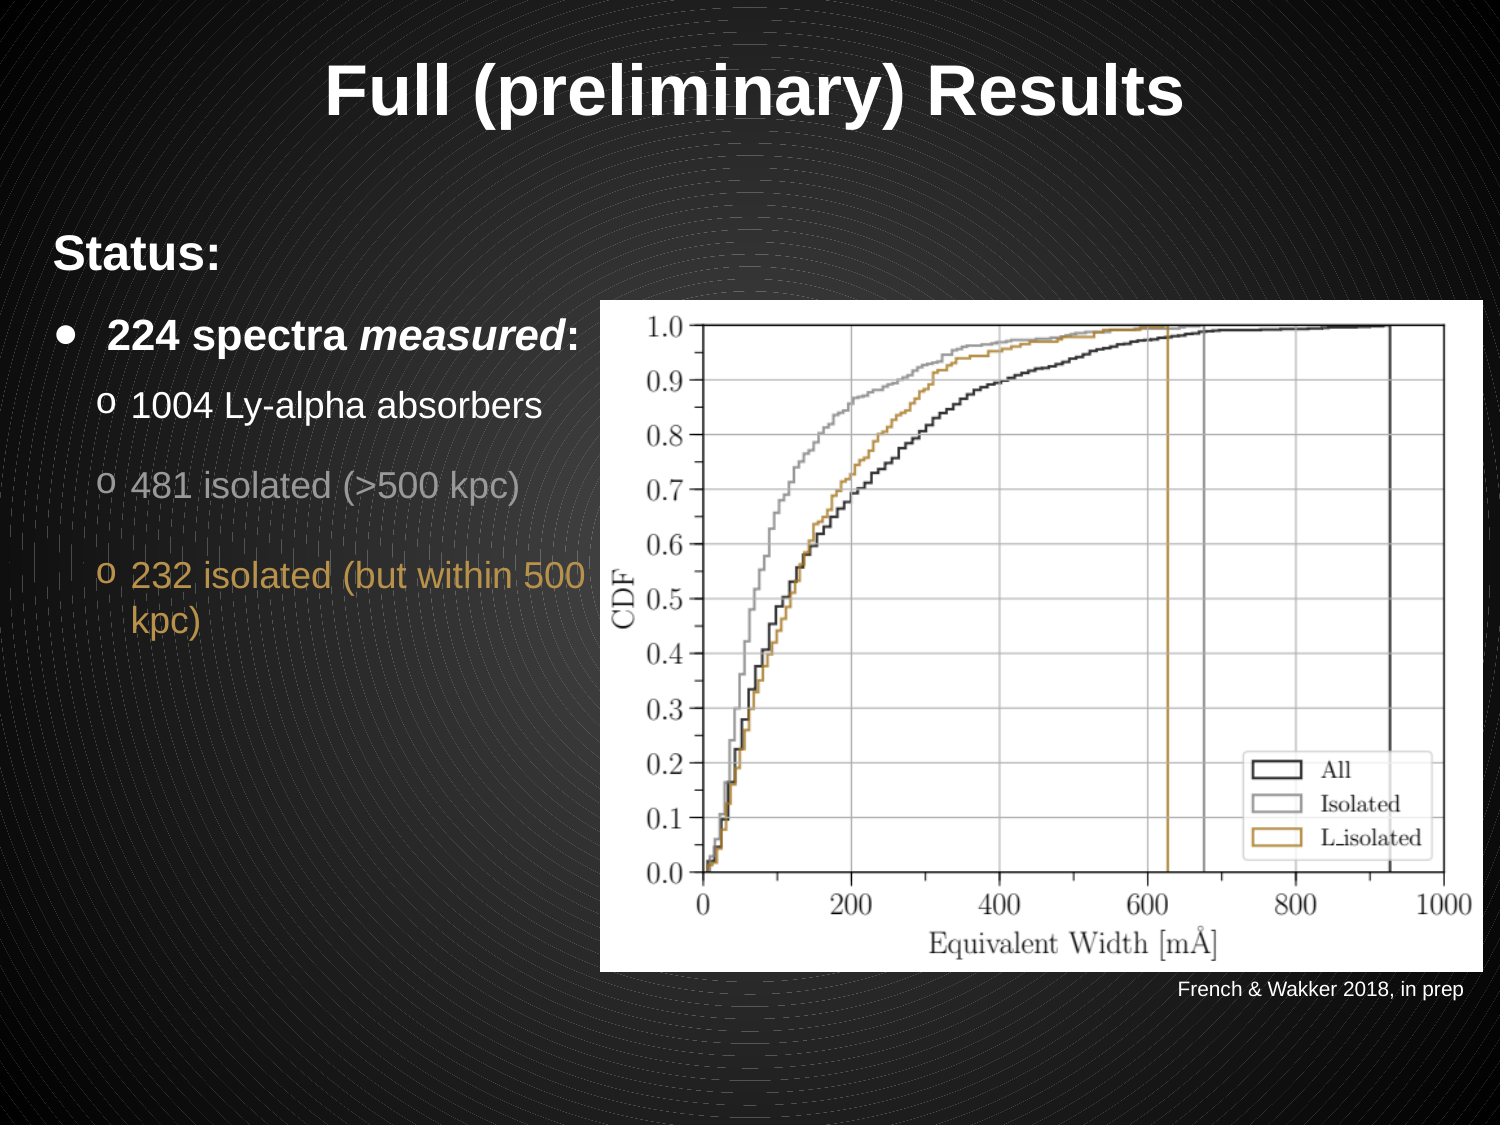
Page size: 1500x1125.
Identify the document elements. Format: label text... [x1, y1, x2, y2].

text_box 481 isolated (>500 kpc) 232 isolated (but within 500 kpc) [41, 404, 594, 930]
text_box Full (preliminary) Results [309, 36, 1202, 138]
list Status: 224 spectra measured: 1004 Ly-alpha absorbers [37, 174, 638, 800]
text_box French & Wakker 2018, in prep [1162, 980, 1479, 1008]
picture [599, 299, 1484, 972]
